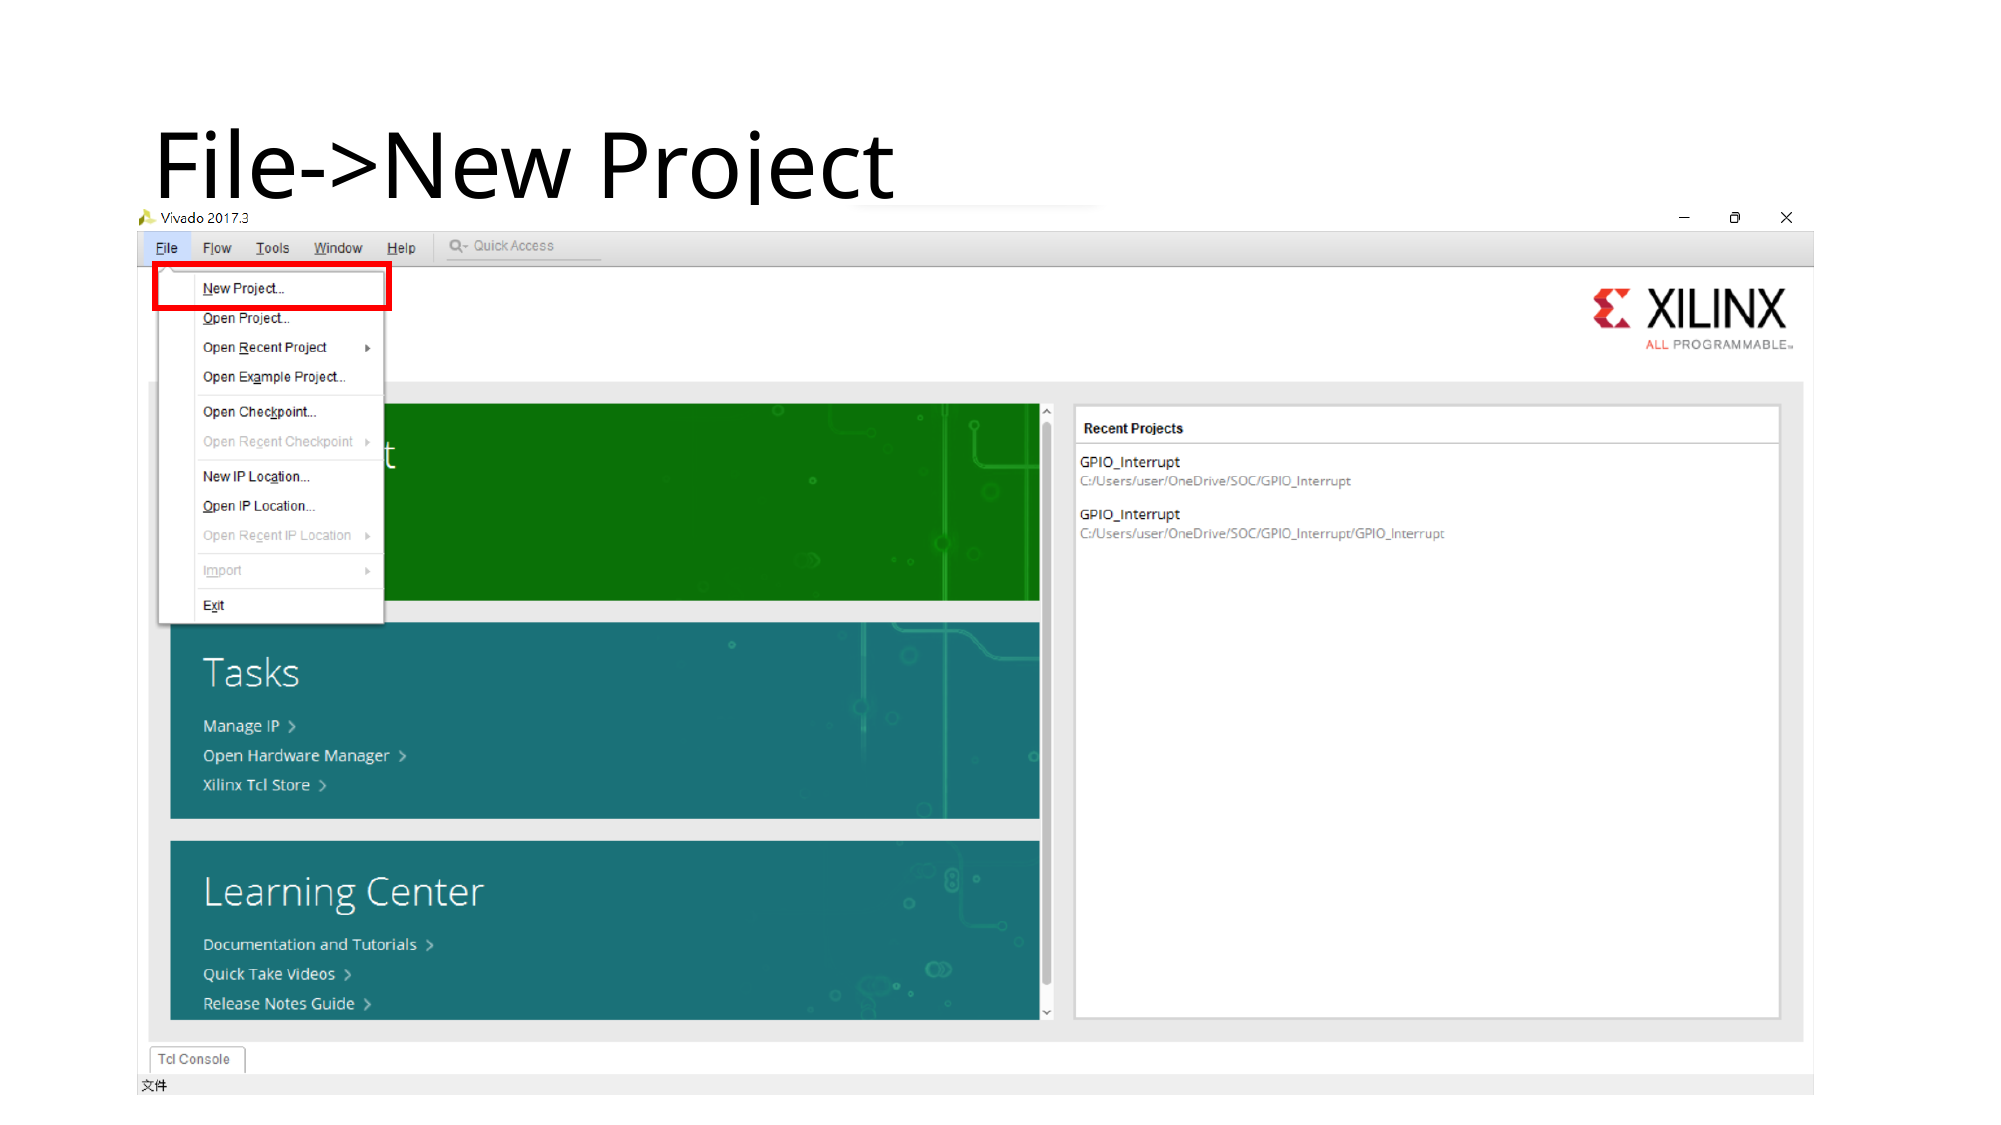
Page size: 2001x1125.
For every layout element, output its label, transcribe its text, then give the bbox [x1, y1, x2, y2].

picture [137, 205, 1814, 1095]
title File->New Project [137, 59, 1863, 278]
